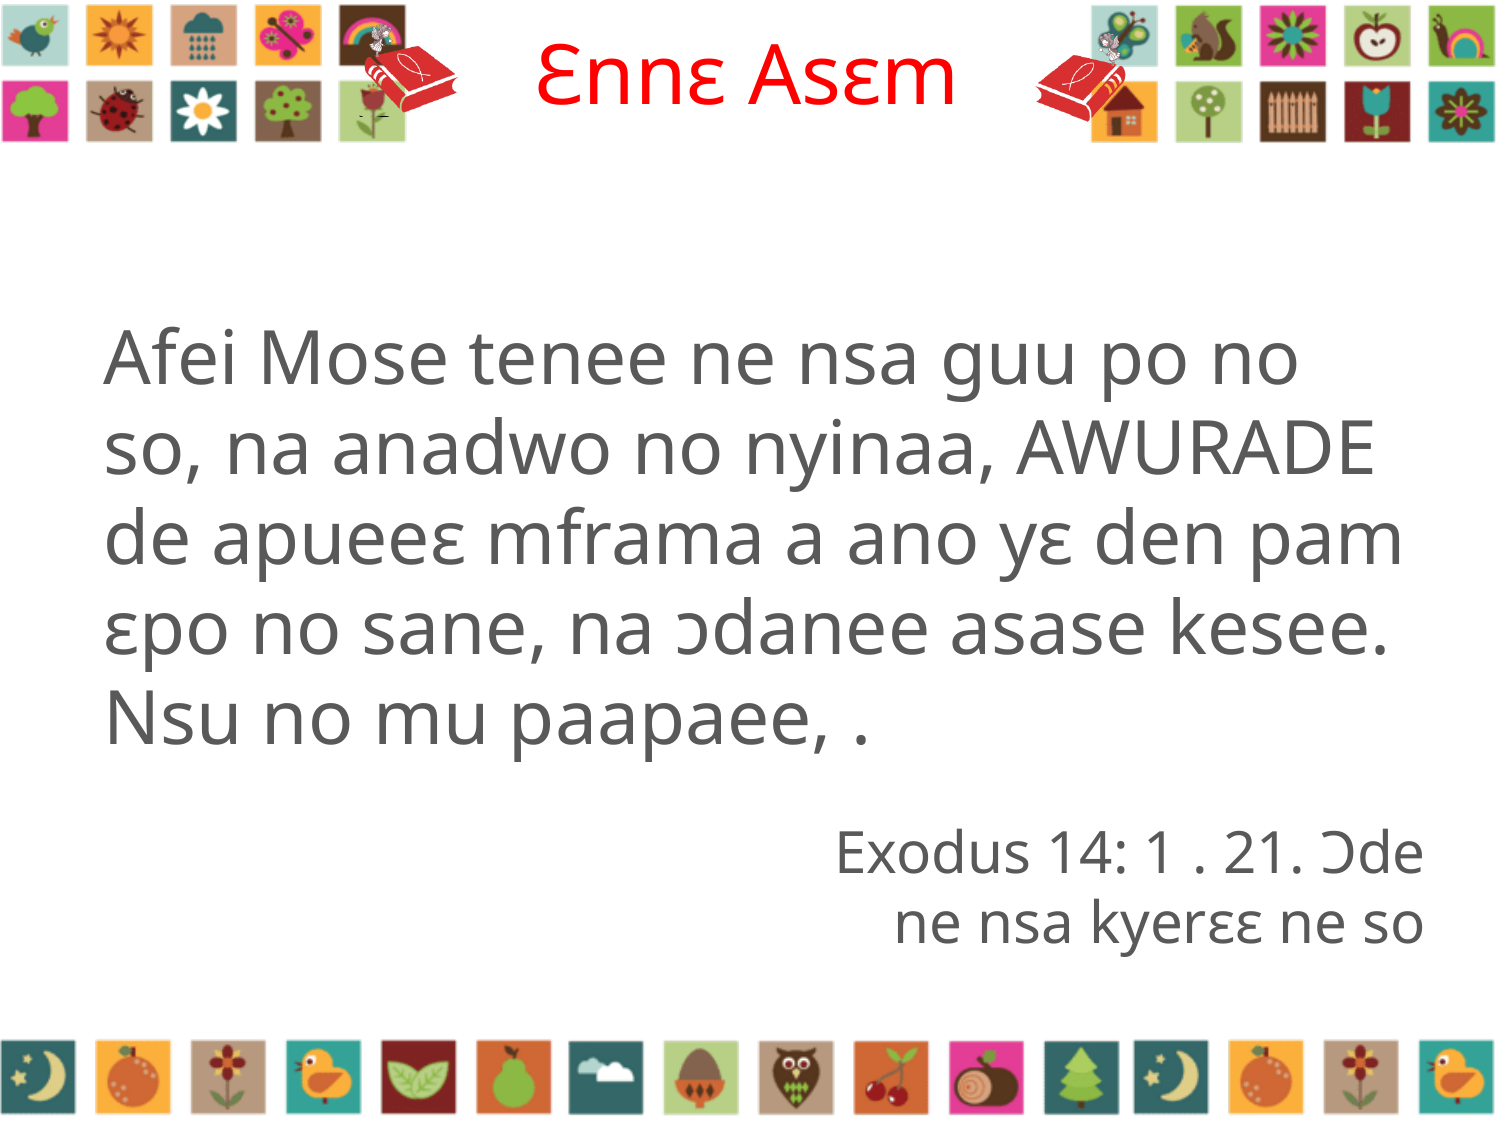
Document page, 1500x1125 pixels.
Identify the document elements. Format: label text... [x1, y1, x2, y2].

picture [0, 3, 490, 150]
text_box Exodus 14: 1 . 21. Ɔde ne nsa kyerɛɛ ne so [808, 807, 1441, 963]
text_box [0, 1028, 1500, 1118]
text_box Afei Mose tenee ne nsa guu po no so, na anadwo no nyinaa, AWURADE de apueeɛ mframa a ano yɛ den pam ɛpo no sane, na ɔdanee asase kesee. Nsu no mu paapaee, . [88, 302, 1436, 768]
picture [1003, 3, 1500, 150]
text_box Ɛnnɛ Asɛm [425, 13, 1078, 129]
